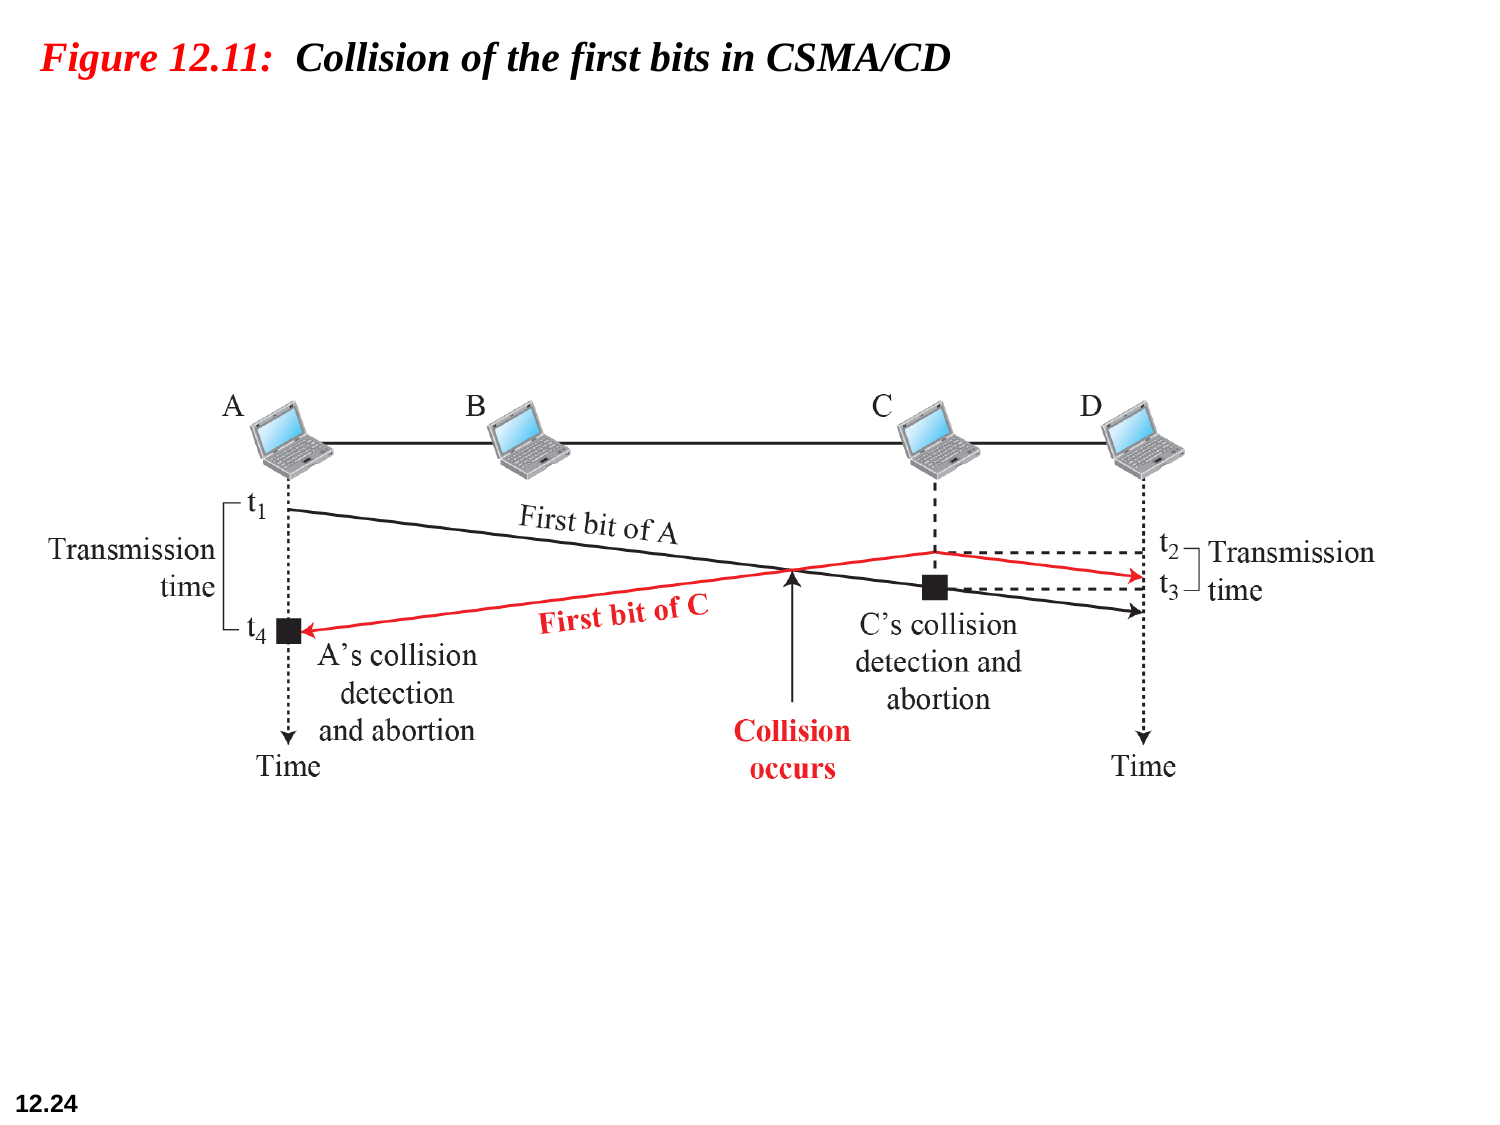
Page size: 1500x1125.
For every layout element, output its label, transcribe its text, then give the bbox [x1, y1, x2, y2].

picture [46, 389, 1376, 788]
text_box Figure 12.11: Collision of the first bits in CSMA/CD [24, 22, 1363, 87]
text_box 12.‹#› [0, 1049, 313, 1125]
